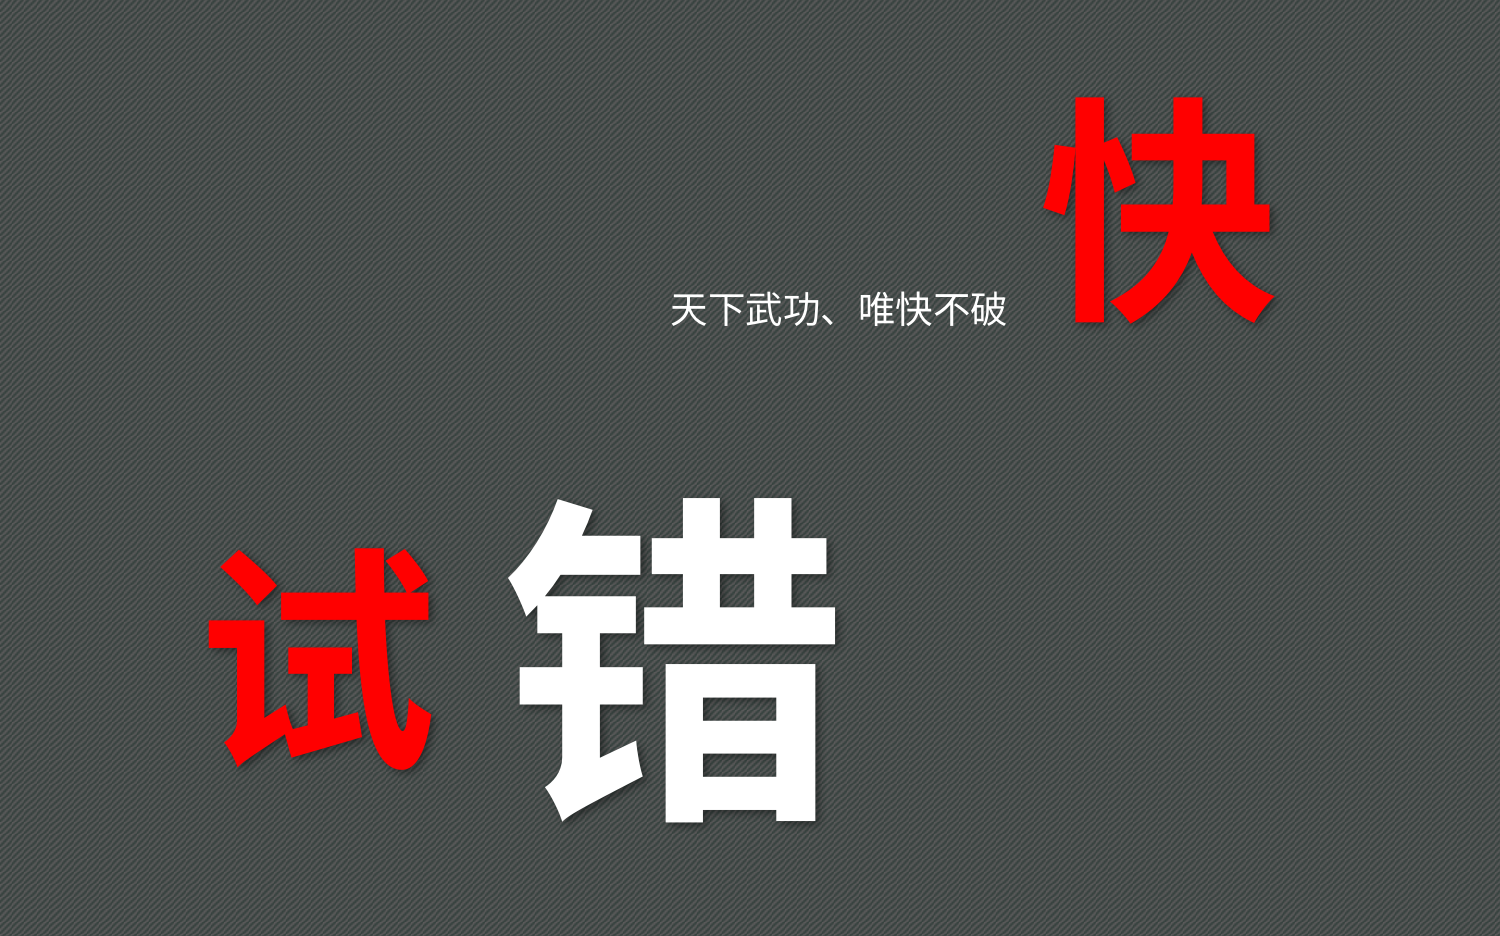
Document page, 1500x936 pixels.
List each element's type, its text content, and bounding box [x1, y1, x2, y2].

picture [0, 0, 1500, 936]
text_box 试 [109, 503, 464, 806]
text_box 天下武功、唯快不破 [525, 278, 1023, 339]
text_box 快 [950, 54, 1368, 357]
text_box 错 [466, 438, 883, 869]
